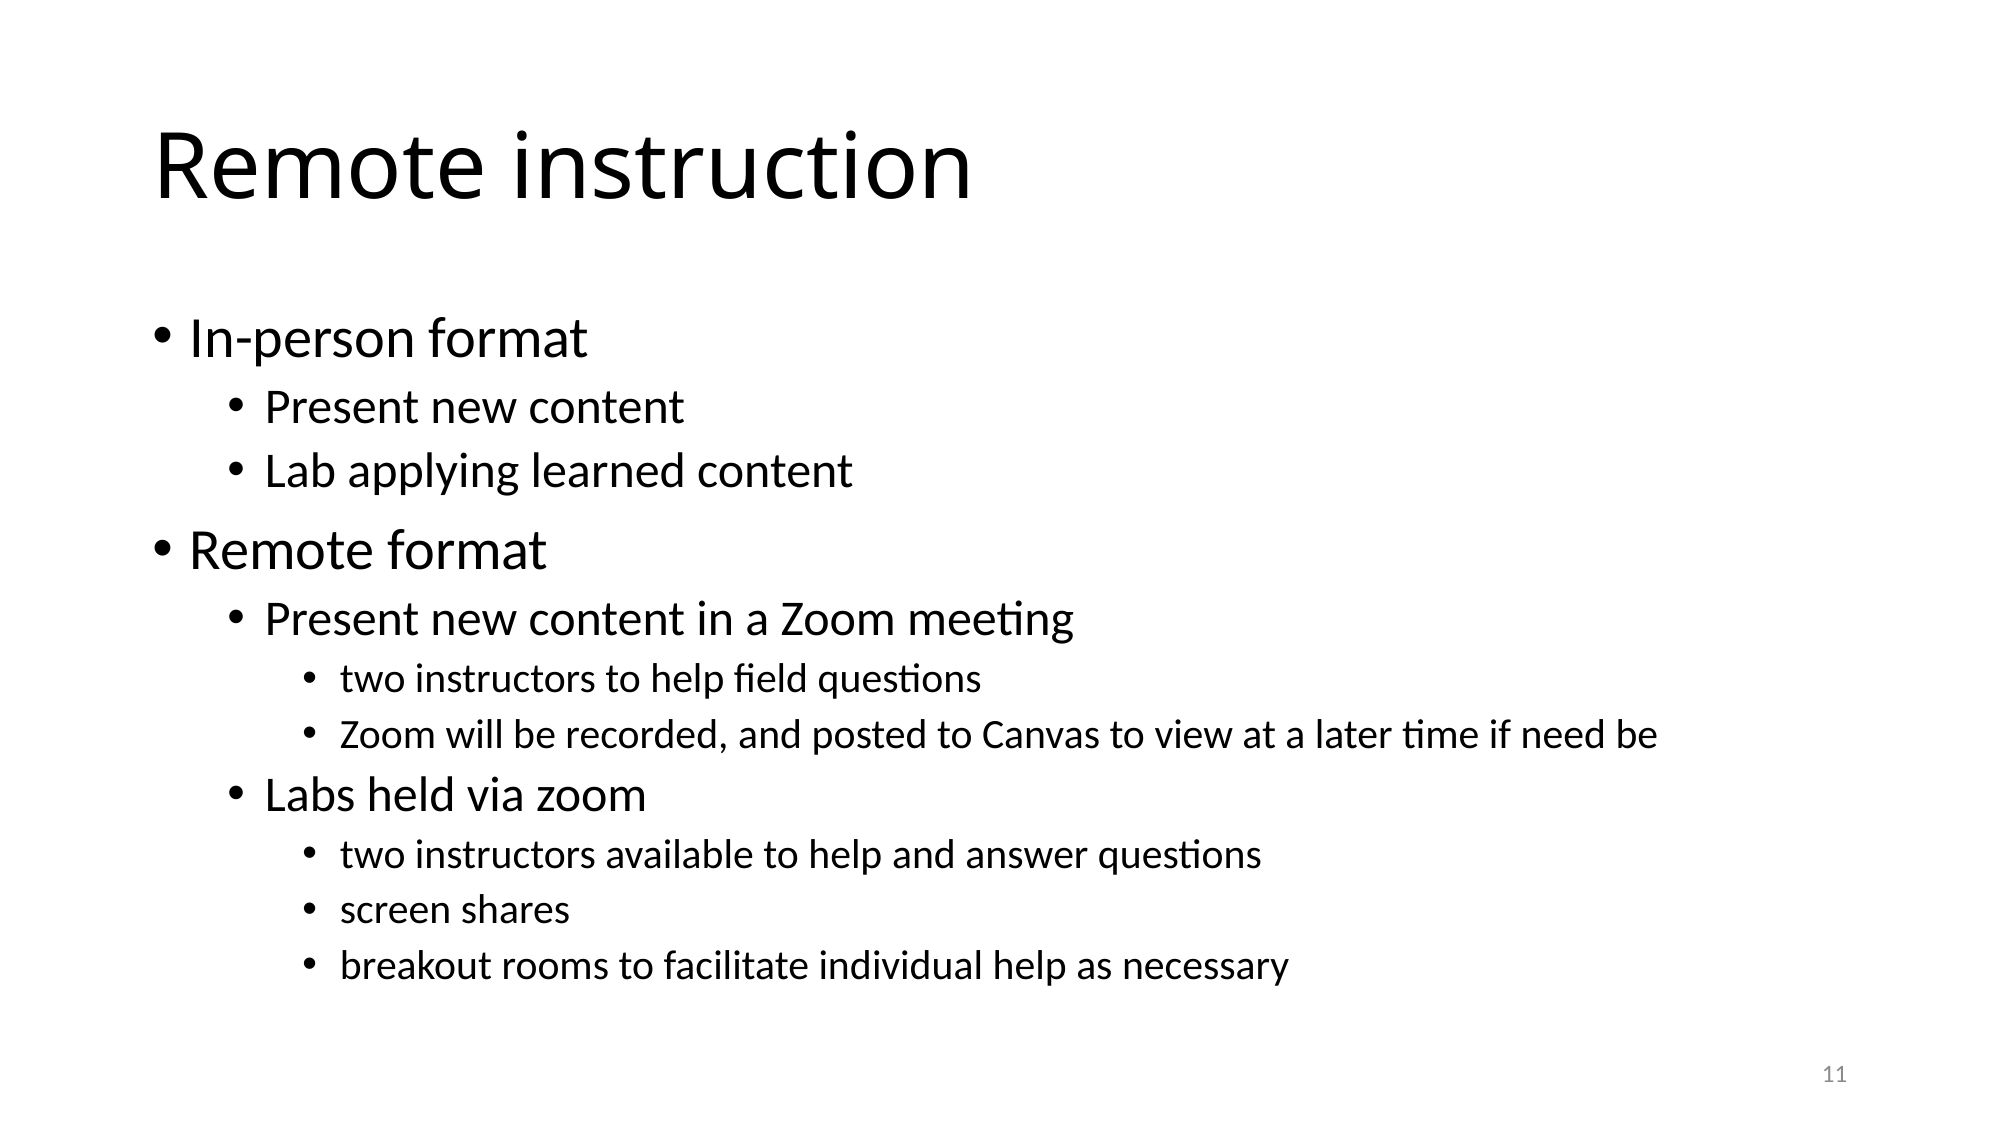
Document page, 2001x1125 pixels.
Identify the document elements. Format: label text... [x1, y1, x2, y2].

title Remote instruction [137, 59, 1863, 278]
slide_number 11 [1412, 1042, 1863, 1103]
list In-person format Present new content Lab applying learned content Remote format Present new content in a Zoom meeting two instructors to help field questions Zoom will be recorded, and posted to Canvas to view at a later time if need be Labs held via zoom two instructors available to help and answer questions screen shares breakout rooms to facilitate individual help as necessary [137, 299, 1863, 1014]
